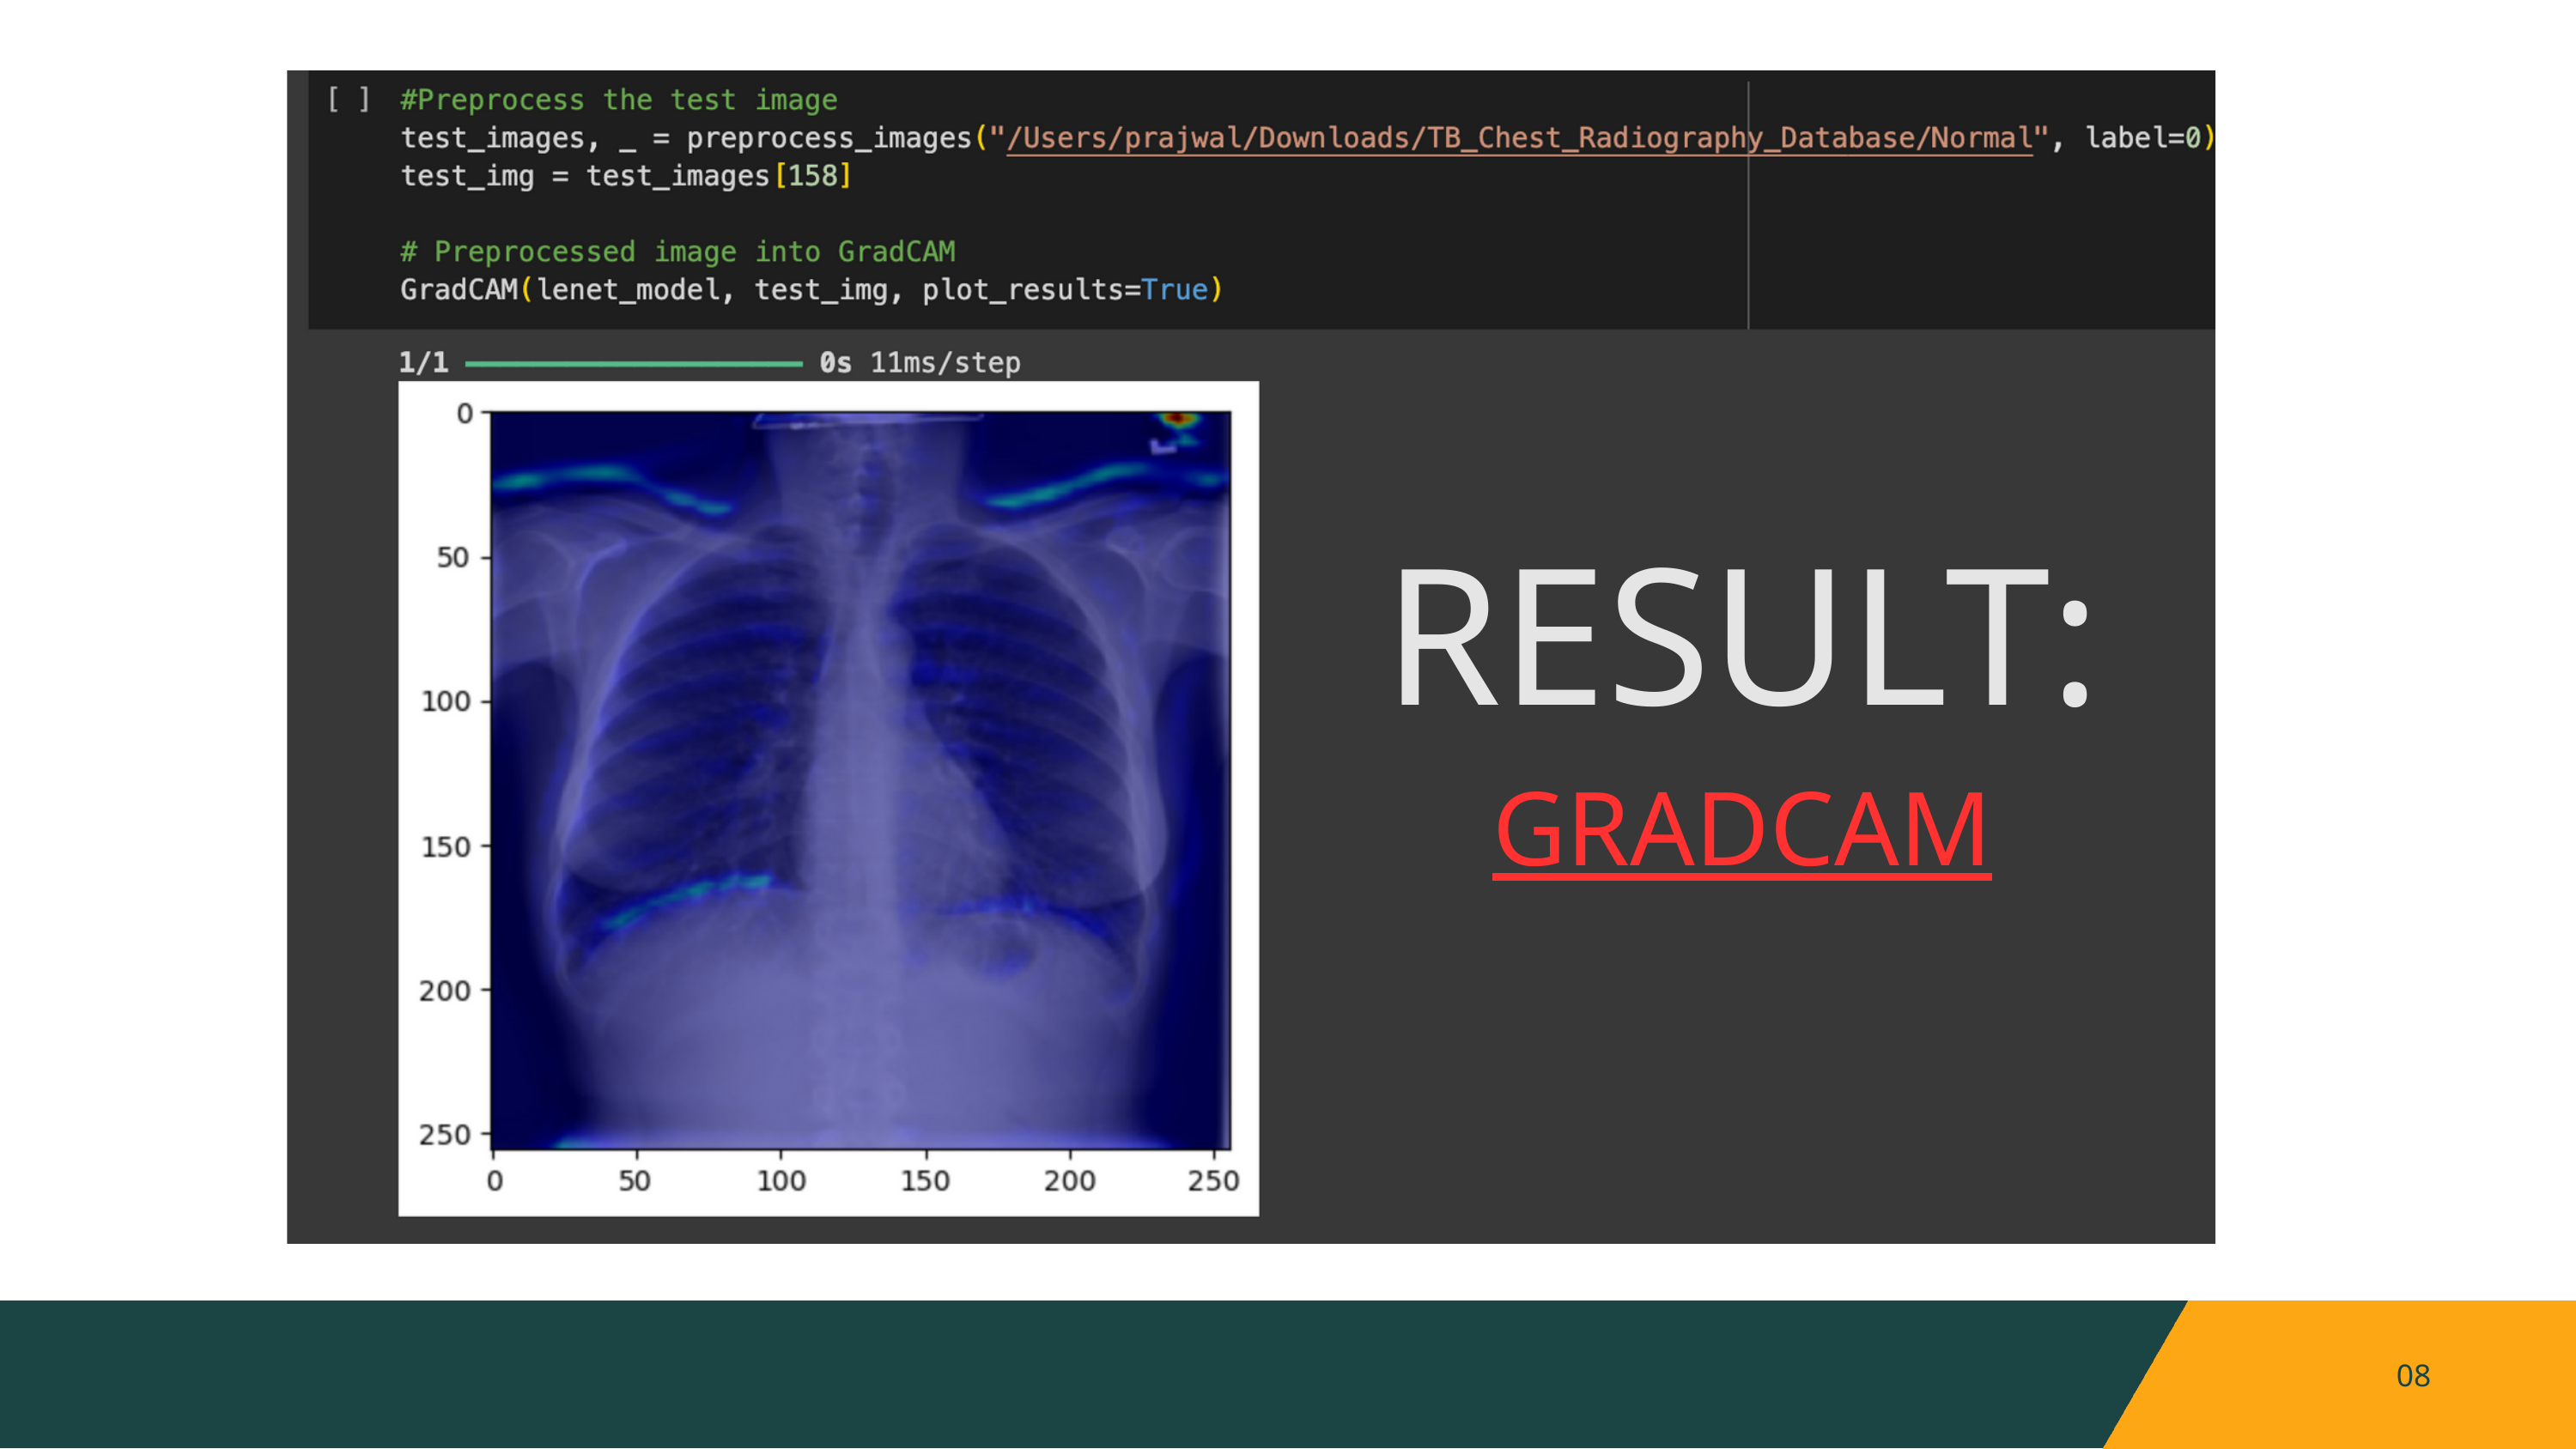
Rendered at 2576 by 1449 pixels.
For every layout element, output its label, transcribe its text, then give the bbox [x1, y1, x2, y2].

text_box [287, 70, 2216, 1244]
text_box [2218, 1300, 2576, 1449]
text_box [0, 1300, 2216, 1449]
text_box RESULT: GRADCAM [1206, 477, 2280, 887]
text_box 08 [2354, 1353, 2432, 1393]
